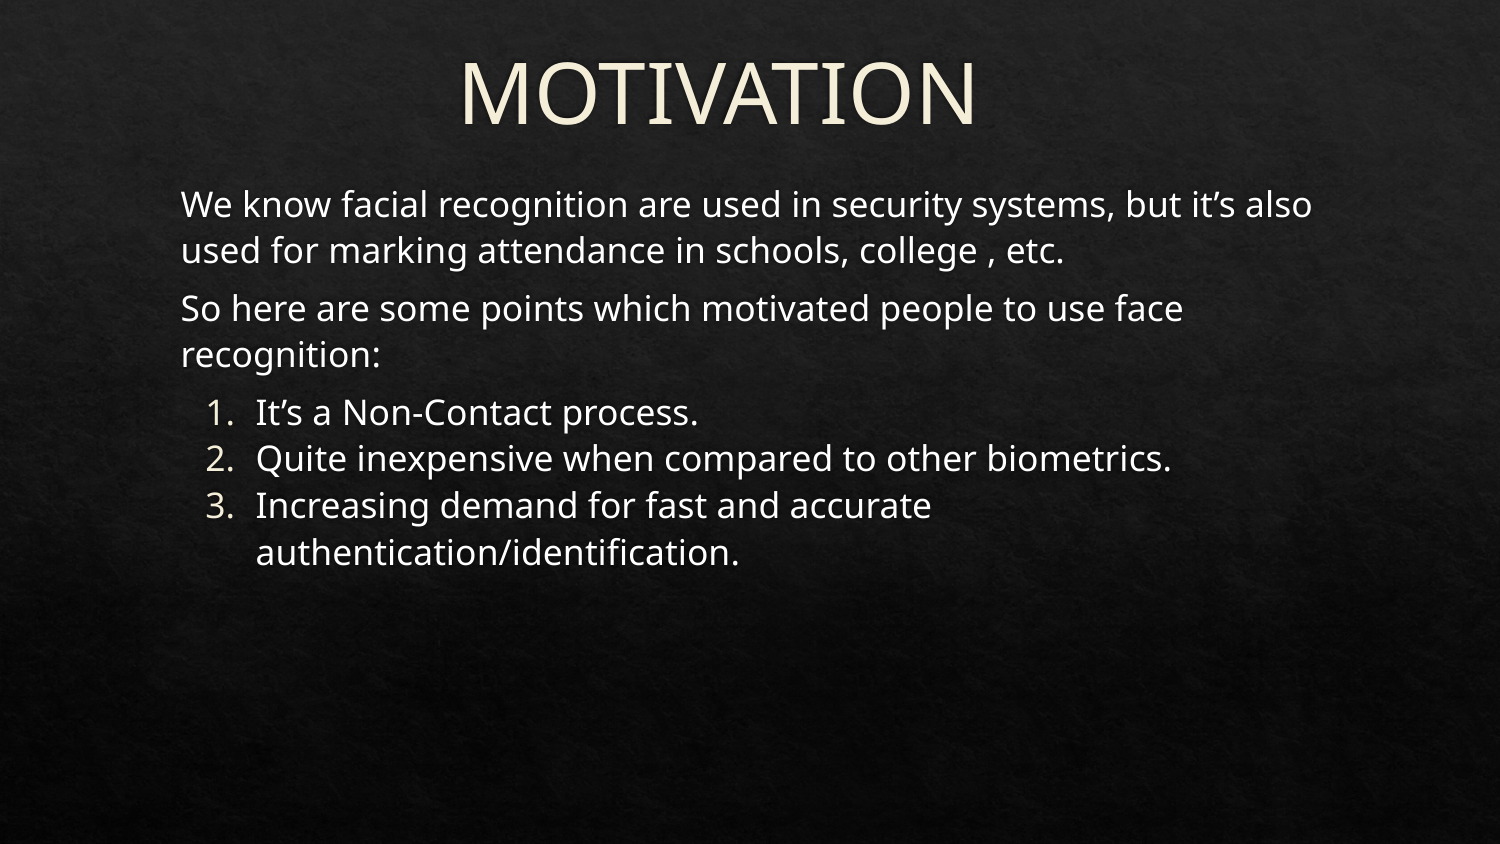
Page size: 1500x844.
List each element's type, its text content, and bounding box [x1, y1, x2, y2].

title MOTIVATION [168, 33, 1269, 149]
picture [0, 0, 1500, 844]
subtitle We know facial recognition are used in security systems, but it’s also used for marking attendance in schools, college , etc. So here are some points which motivated people to use face recognition: It’s a Non-Contact process. Quite inexpensive when compared to other biometrics. Increasing demand for fast and accurate authentication/identification. [169, 171, 1331, 710]
